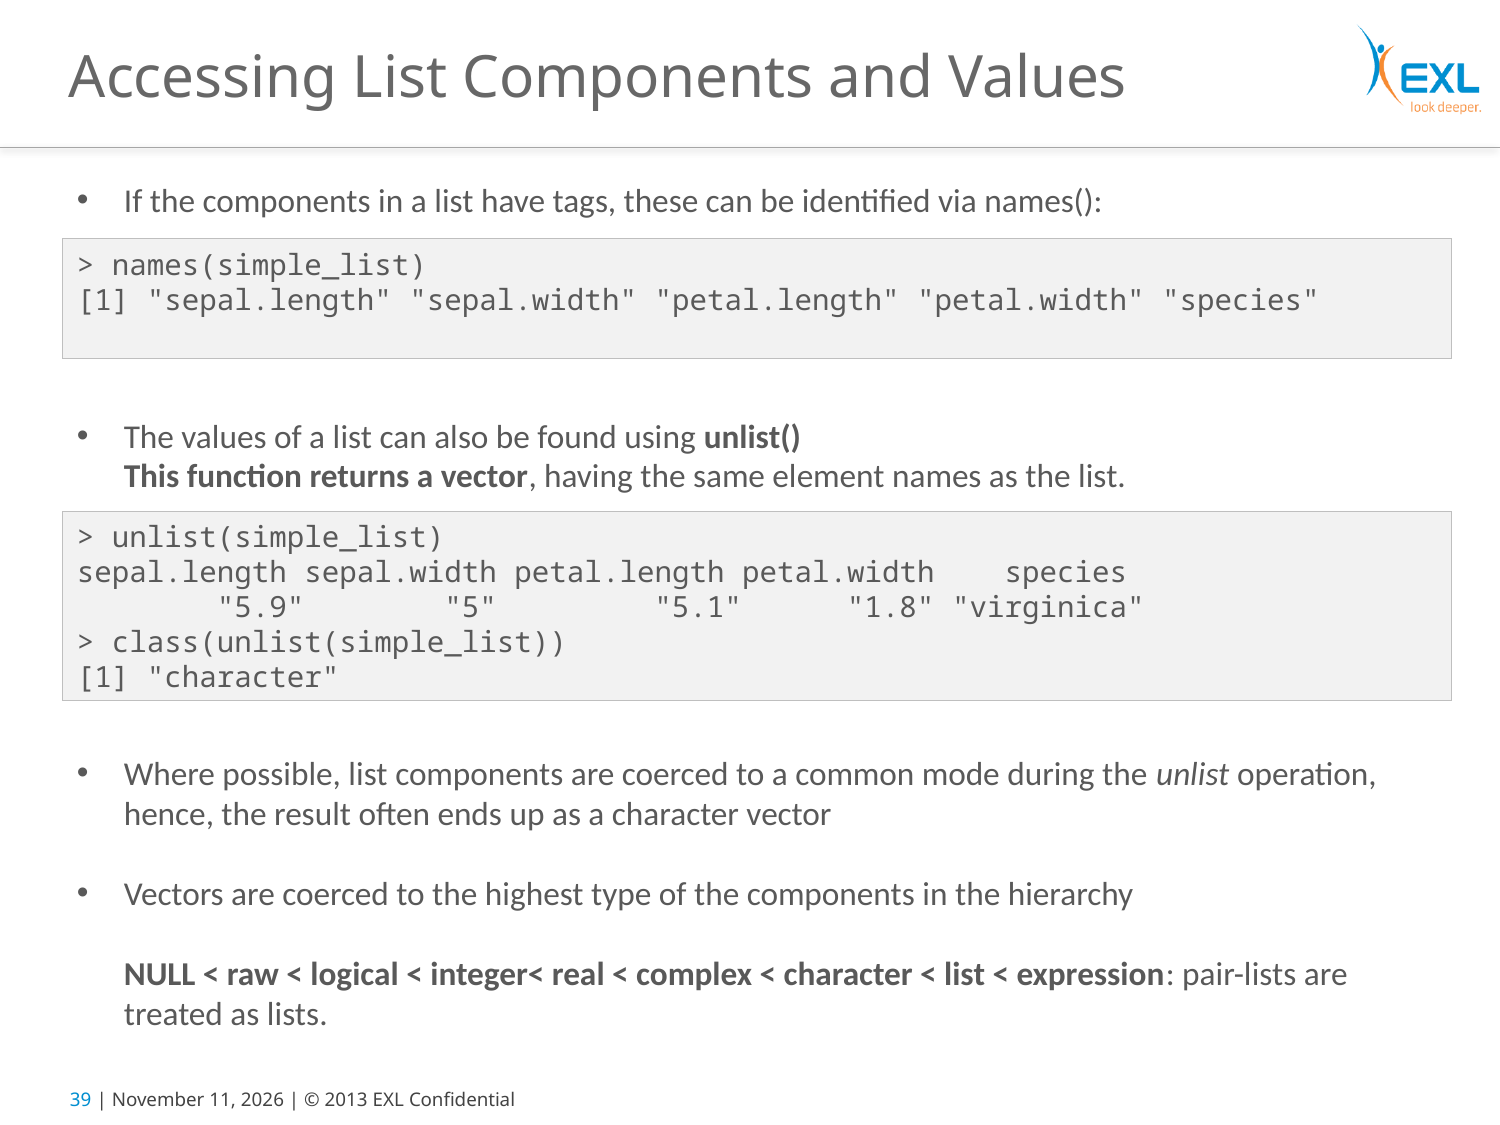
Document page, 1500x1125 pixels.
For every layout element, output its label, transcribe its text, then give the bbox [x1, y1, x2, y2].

text_box Where possible, list components are coerced to a common mode during the unlist operation, hence, the result often ends up as a character vector Vectors are coerced to the highest type of the components in the hierarchy NULL < raw < logical < integer< real < complex < character < list < expression: pair-lists are treated as lists. [62, 744, 1420, 1040]
text_box The values of a list can also be found using unlist() This function returns a vector, having the same element names as the list. [62, 407, 1420, 502]
text_box > unlist(simple_list) sepal.length sepal.width petal.length petal.width species "5.9" "5" "5.1" "1.8" "virginica" > class(unlist(simple_list)) [1] "character" [62, 511, 1452, 701]
picture [1478, 19, 1488, 121]
title Accessing List Components and Values [53, 6, 1478, 154]
text_box > names(simple_list) [1] "sepal.length" "sepal.width" "petal.length" "petal.width" "species" [62, 238, 1452, 359]
text_box If the components in a list have tags, these can be identified via names(): [62, 171, 1420, 227]
